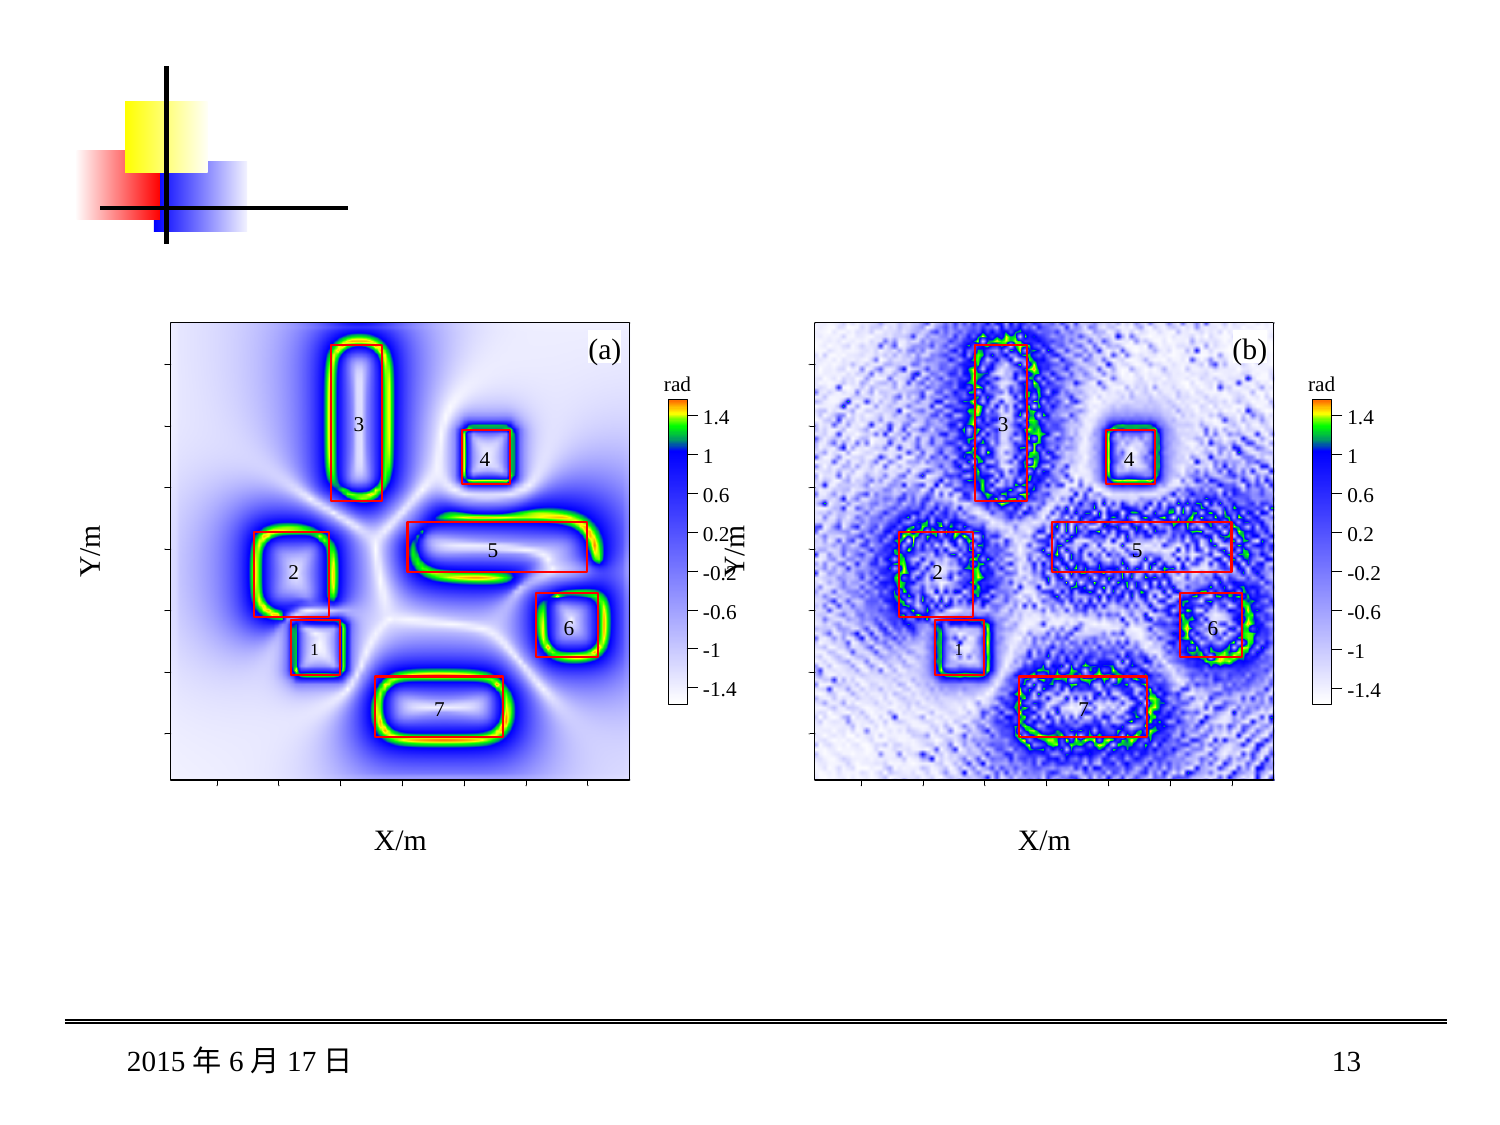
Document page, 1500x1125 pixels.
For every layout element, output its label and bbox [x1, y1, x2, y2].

picture [70, 322, 1383, 855]
